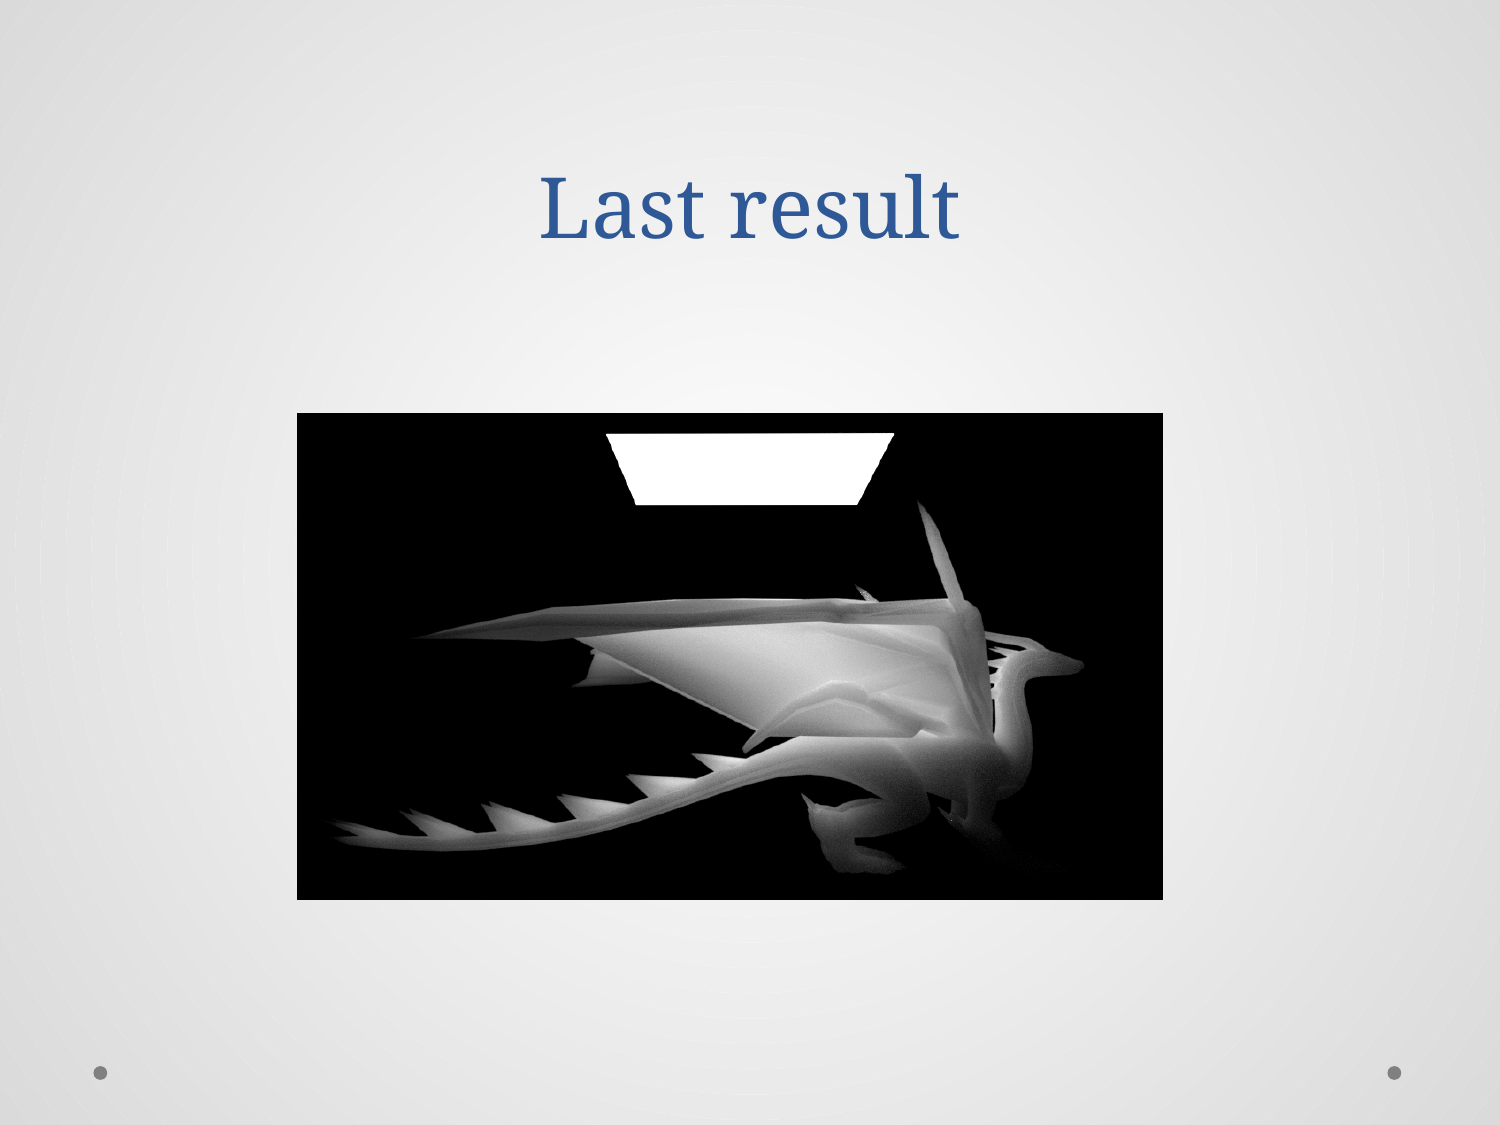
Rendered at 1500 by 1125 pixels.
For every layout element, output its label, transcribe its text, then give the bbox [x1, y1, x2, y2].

picture [297, 413, 1163, 900]
title Last result [75, 0, 1425, 263]
